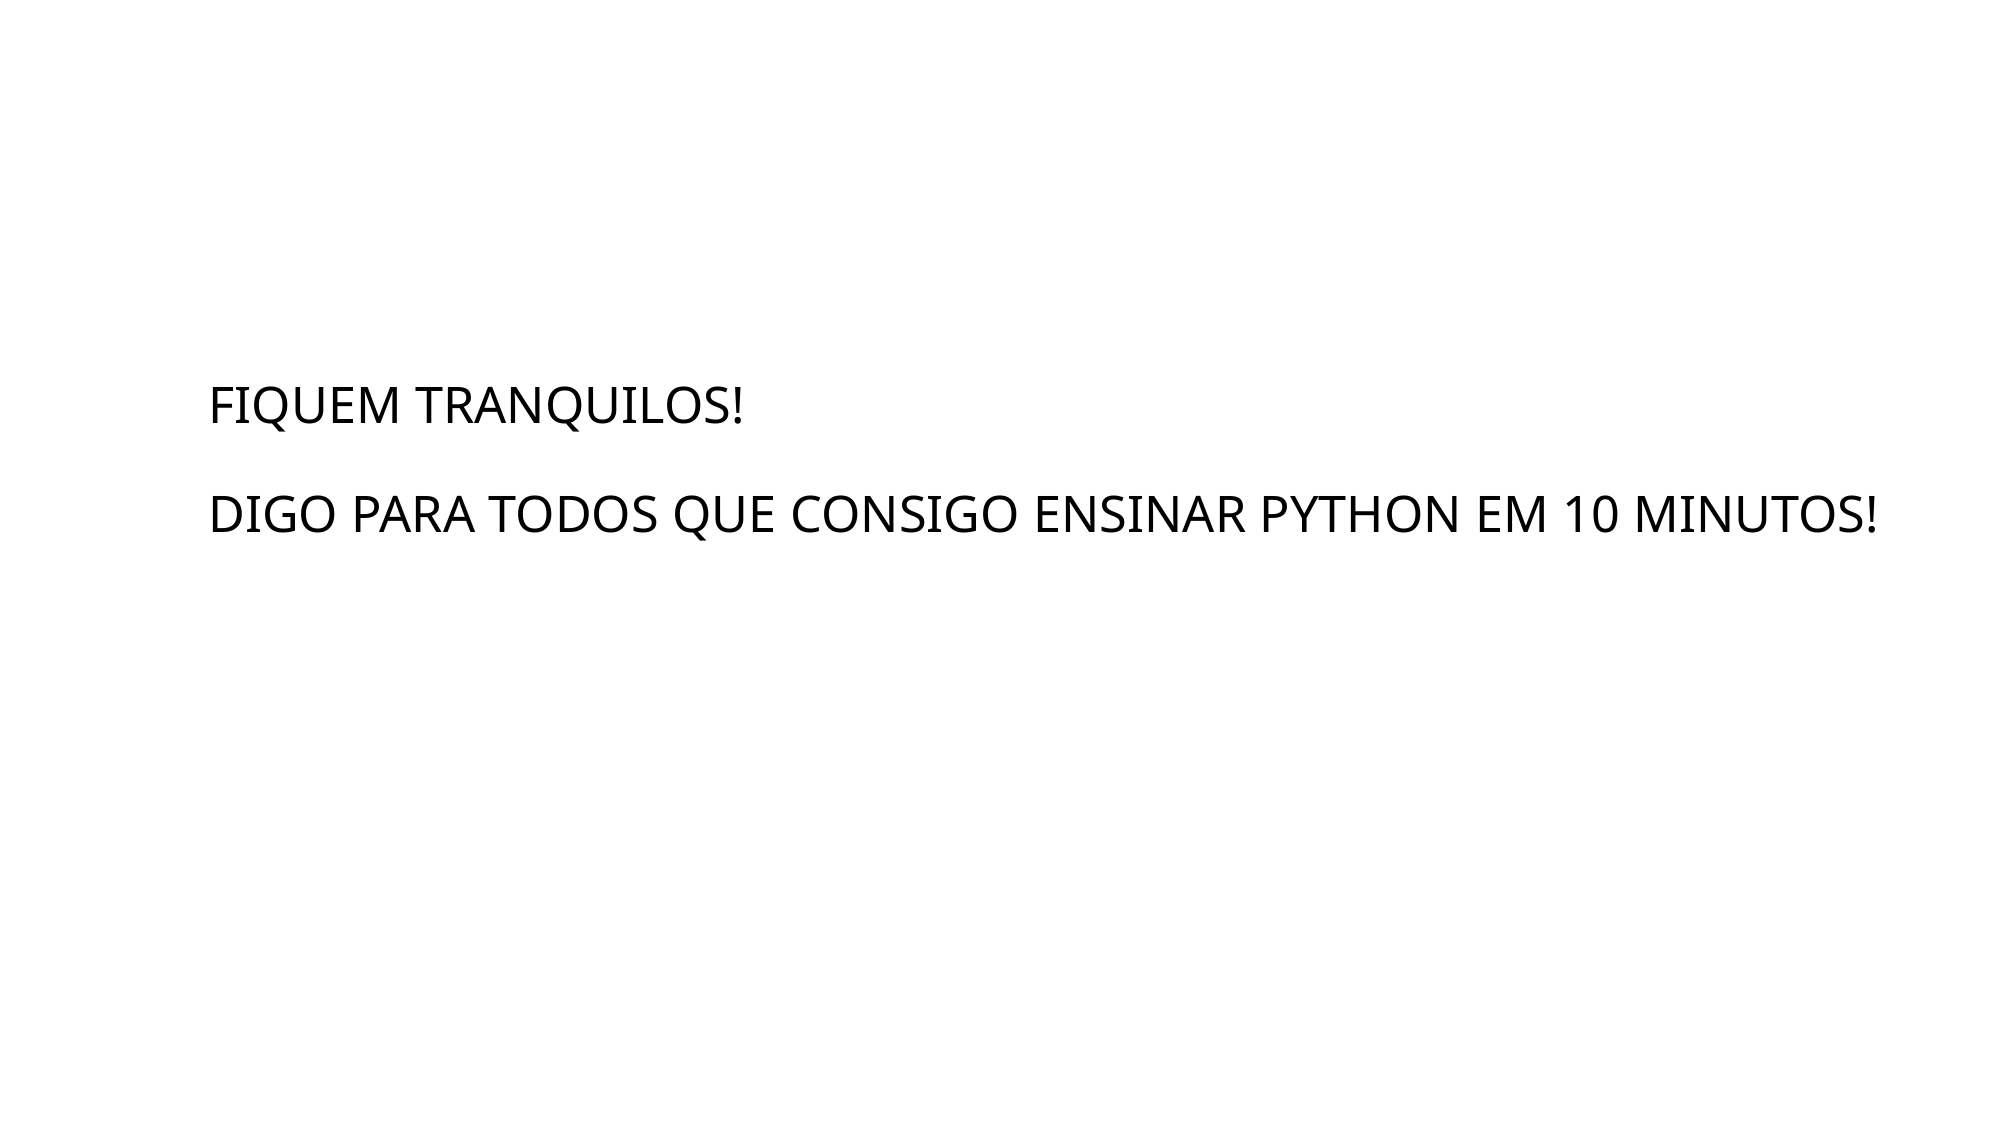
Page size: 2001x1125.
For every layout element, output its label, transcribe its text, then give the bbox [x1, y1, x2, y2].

title FIQUEM TRANQUILOS! DIGO PARA TODOS QUE CONSIGO ENSINAR PYTHON EM 10 MINUTOS! [193, 353, 1919, 571]
